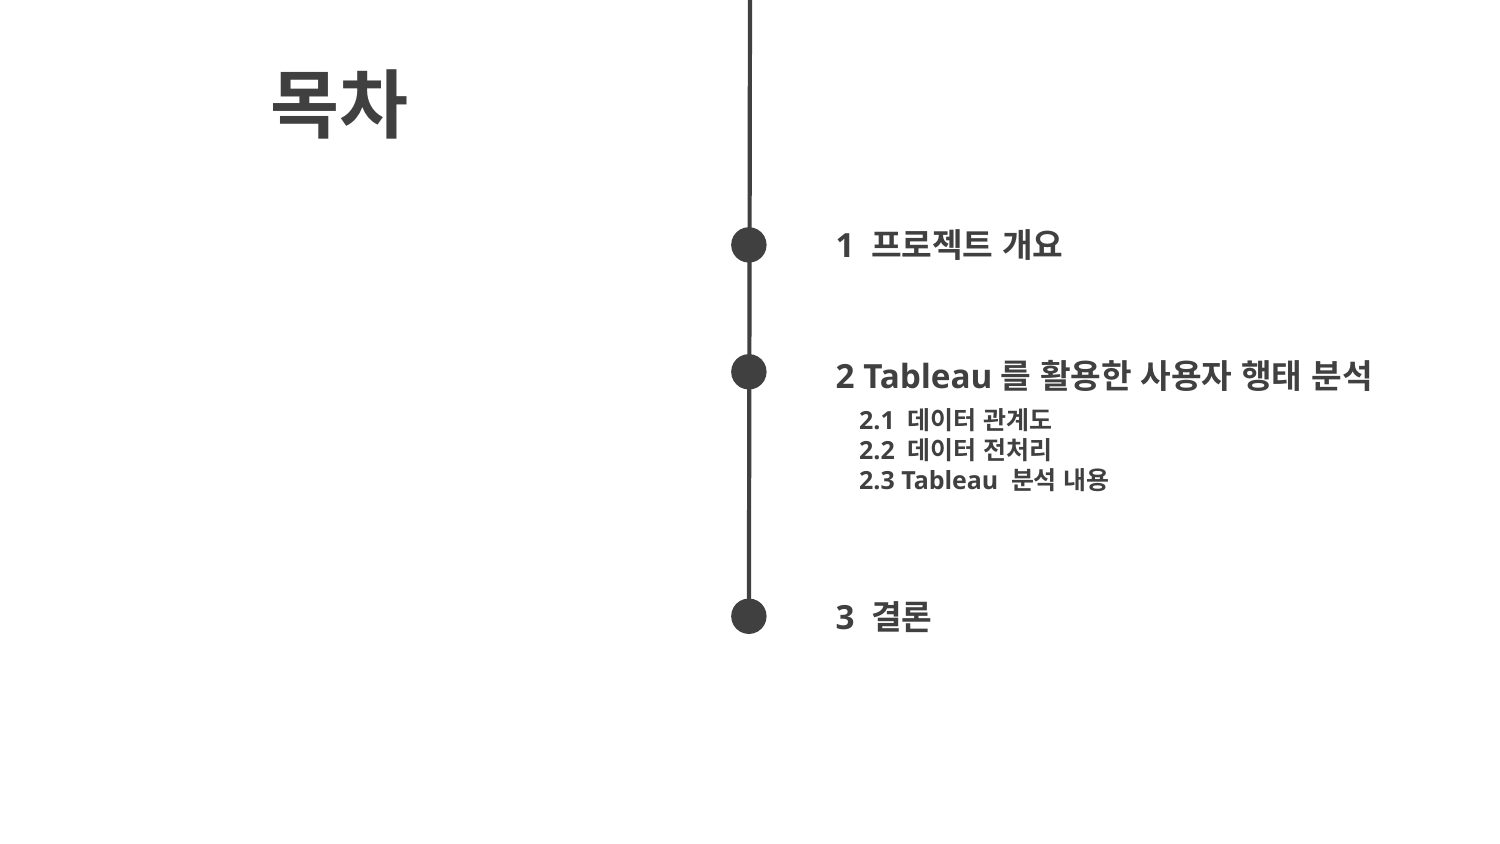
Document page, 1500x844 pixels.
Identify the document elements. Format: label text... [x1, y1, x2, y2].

text_box 1 프로젝트 개요 [820, 217, 1400, 272]
text_box [755, 226, 769, 264]
text_box [729, 597, 743, 636]
text_box 2 Tableau를 활용한 사용자 행태 분석 [820, 347, 1447, 403]
text_box [755, 353, 769, 391]
text_box 2.1 데이터 관계도 2.2 데이터 전처리 2.3 Tableau 분석 내용 [844, 397, 1371, 502]
text_box [729, 352, 743, 391]
text_box 3 결론 [820, 588, 1400, 644]
text_box 목차 [0, 55, 680, 151]
text_box [755, 597, 769, 635]
text_box [729, 226, 743, 264]
